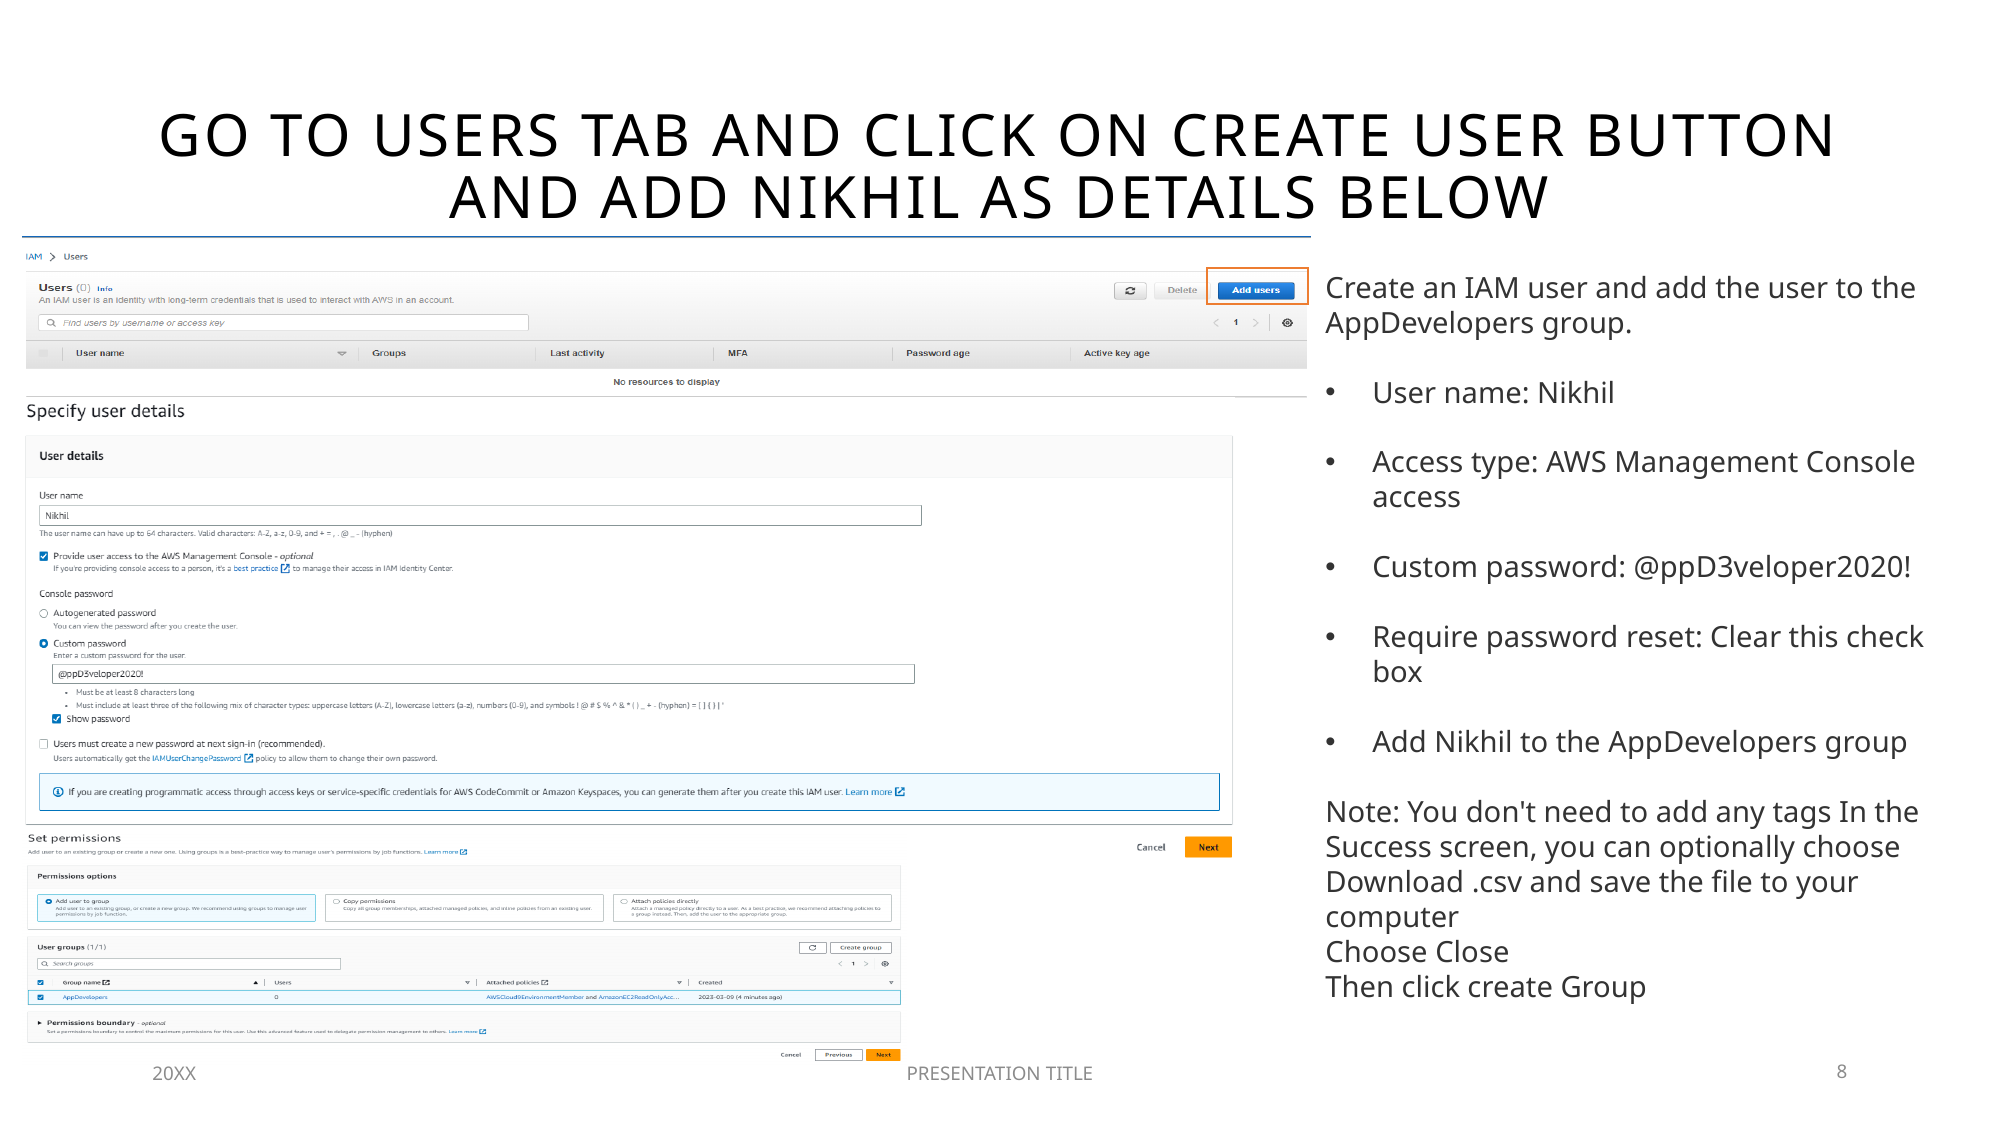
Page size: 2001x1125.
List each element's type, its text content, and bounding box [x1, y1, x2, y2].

picture [22, 236, 1311, 1066]
slide_number 20XX [137, 1066, 588, 1103]
text_box Create an IAM user and add the user to the AppDevelopers group. User name: Nikhil Access type: AWS Management Console access Custom password: @ppD3veloper2020! Require password reset: Clear this check box Add Nikhil to the AppDevelopers group Note: You don't need to add any tags In the Success screen, you can optionally choose Download .csv and save the file to your computer Choose Close Then click create Group [1310, 261, 1978, 1011]
footer PRESENTATION TITLE [662, 1042, 1338, 1103]
slide_number 8 [1412, 1042, 1863, 1103]
title Go to users tab and click on create user button and add Nikhil as details below [137, 59, 1863, 261]
